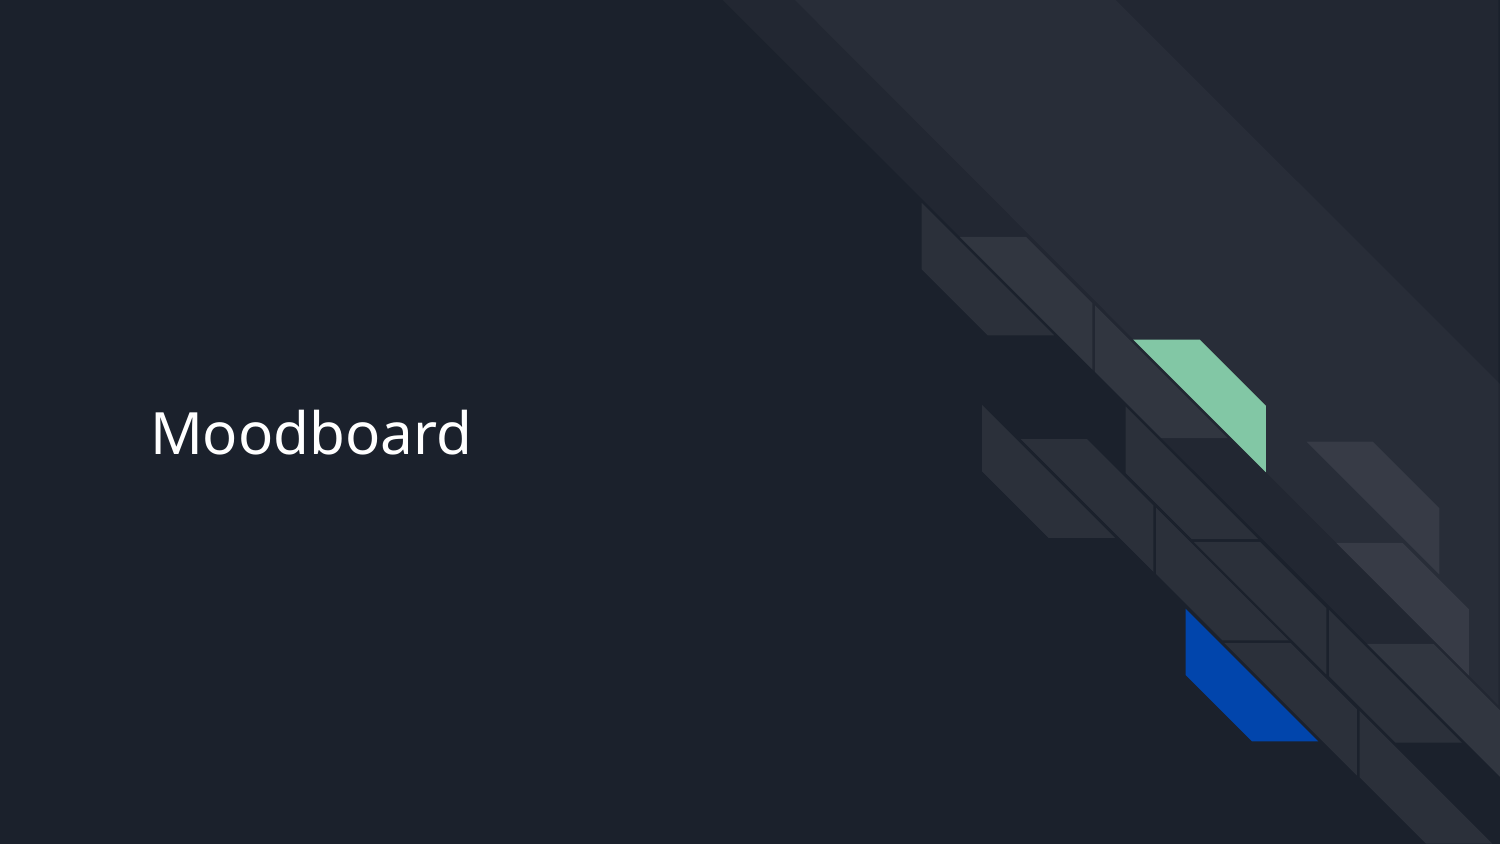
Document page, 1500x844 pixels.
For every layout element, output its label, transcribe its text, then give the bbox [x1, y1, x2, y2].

title Moodboard [135, 336, 888, 526]
